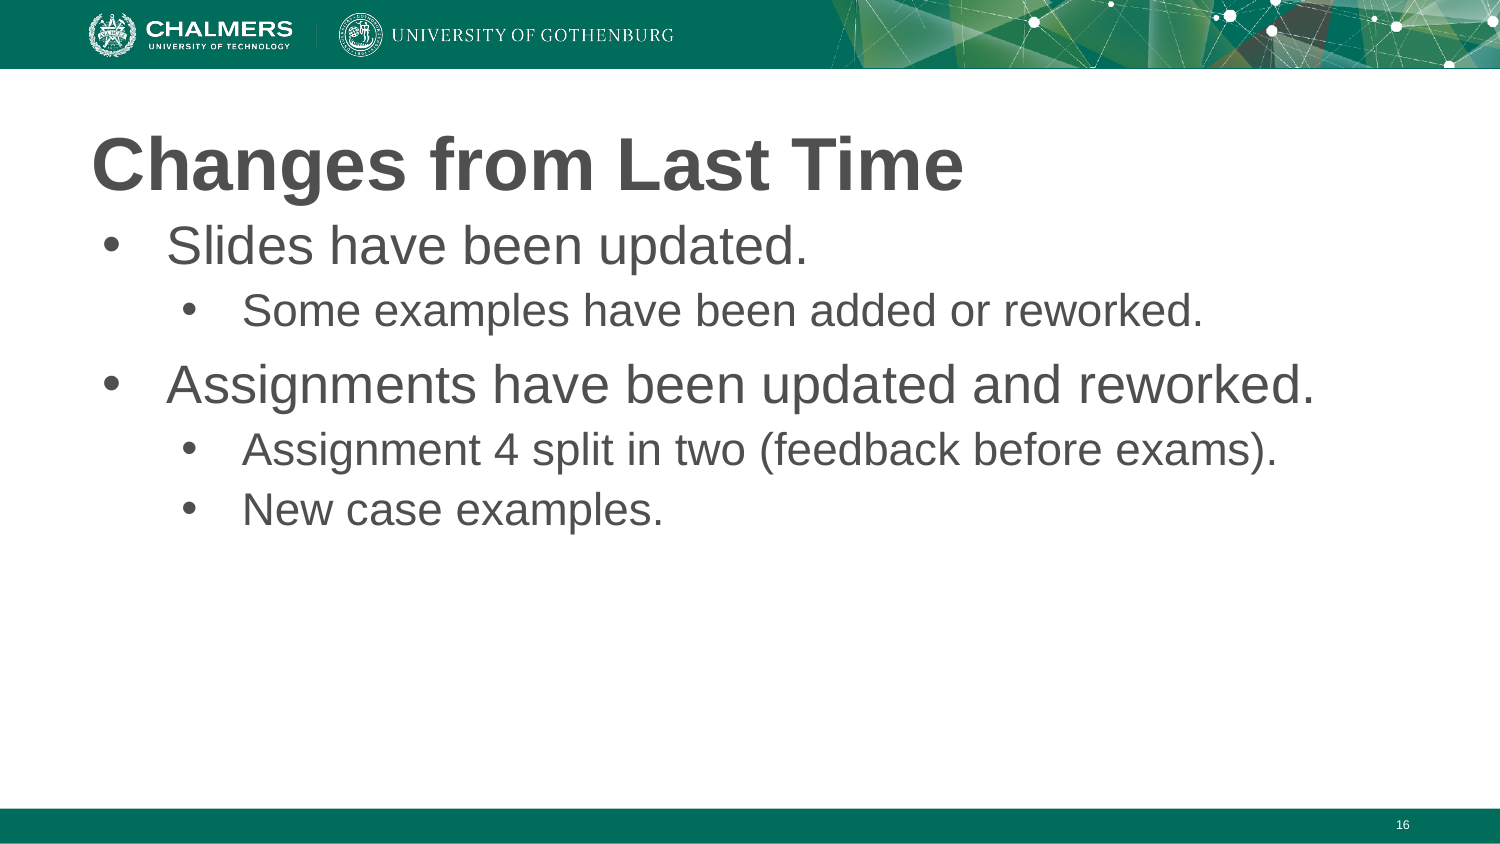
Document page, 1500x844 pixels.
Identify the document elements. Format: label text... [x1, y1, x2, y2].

picture [759, 0, 1500, 68]
list Slides have been updated. Some examples have been added or reworked. Assignments have been updated and reworked. Assignment 4 split in two (feedback before exams). New case examples. [76, 210, 1425, 782]
picture [64, 0, 696, 85]
title Changes from Last Time [76, 100, 1425, 210]
slide_number ‹#› [1074, 809, 1425, 844]
